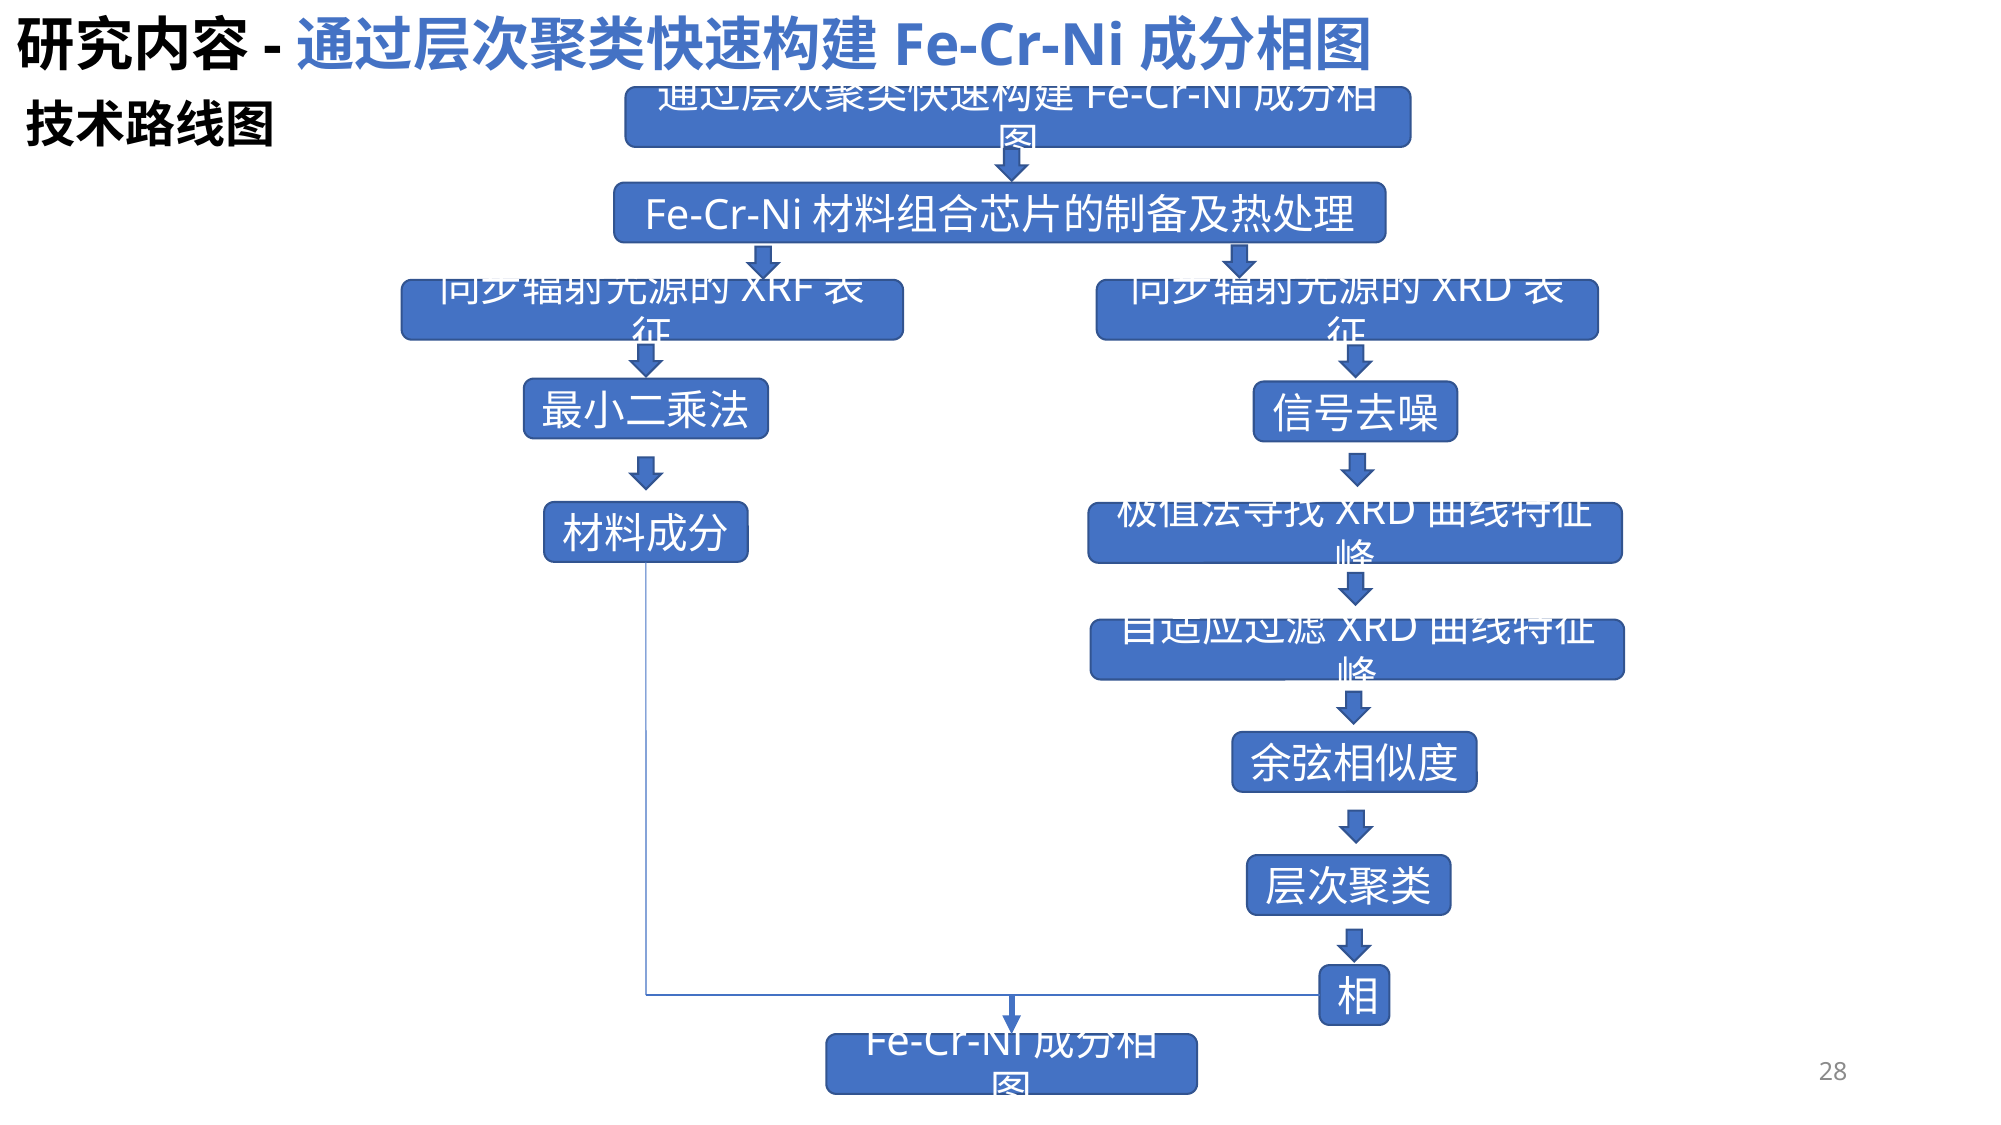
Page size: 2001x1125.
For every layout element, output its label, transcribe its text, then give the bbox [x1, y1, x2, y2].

text_box [745, 245, 782, 280]
text_box 同步辐射光源的XRD表征 [1095, 278, 1600, 341]
text_box 研究内容-通过层次聚类快速构建Fe-Cr-Ni成分相图 [2, 0, 1388, 85]
text_box [628, 343, 664, 378]
text_box Fe-Cr-Ni成分相图 [825, 1033, 1199, 1095]
text_box [1335, 690, 1372, 726]
text_box 相 [1318, 964, 1391, 1026]
text_box 层次聚类 [1245, 854, 1452, 916]
text_box Fe-Cr-Ni材料组合芯片的制备及热处理 [613, 181, 1387, 244]
text_box [993, 147, 1030, 183]
text_box [1338, 809, 1374, 844]
text_box 材料成分 [543, 500, 749, 563]
text_box 通过层次聚类快速构建Fe-Cr-Ni成分相图 [624, 86, 1412, 148]
slide_number 28 [1412, 1042, 1863, 1103]
text_box [1339, 452, 1376, 488]
text_box 信号去噪 [1252, 380, 1459, 443]
text_box [1221, 244, 1258, 279]
text_box 余弦相似度 [1231, 730, 1478, 793]
text_box 最小二乘法 [522, 377, 770, 440]
text_box 自适应过滤XRD曲线特征峰 [1089, 618, 1626, 681]
text_box [628, 456, 664, 491]
text_box 同步辐射光源的XRF表征 [400, 278, 905, 341]
text_box 极值法寻找XRD曲线特征峰 [1087, 501, 1624, 564]
text_box 技术路线图 [10, 85, 292, 160]
text_box [1337, 571, 1374, 607]
text_box [1336, 928, 1373, 963]
text_box [1337, 344, 1374, 379]
